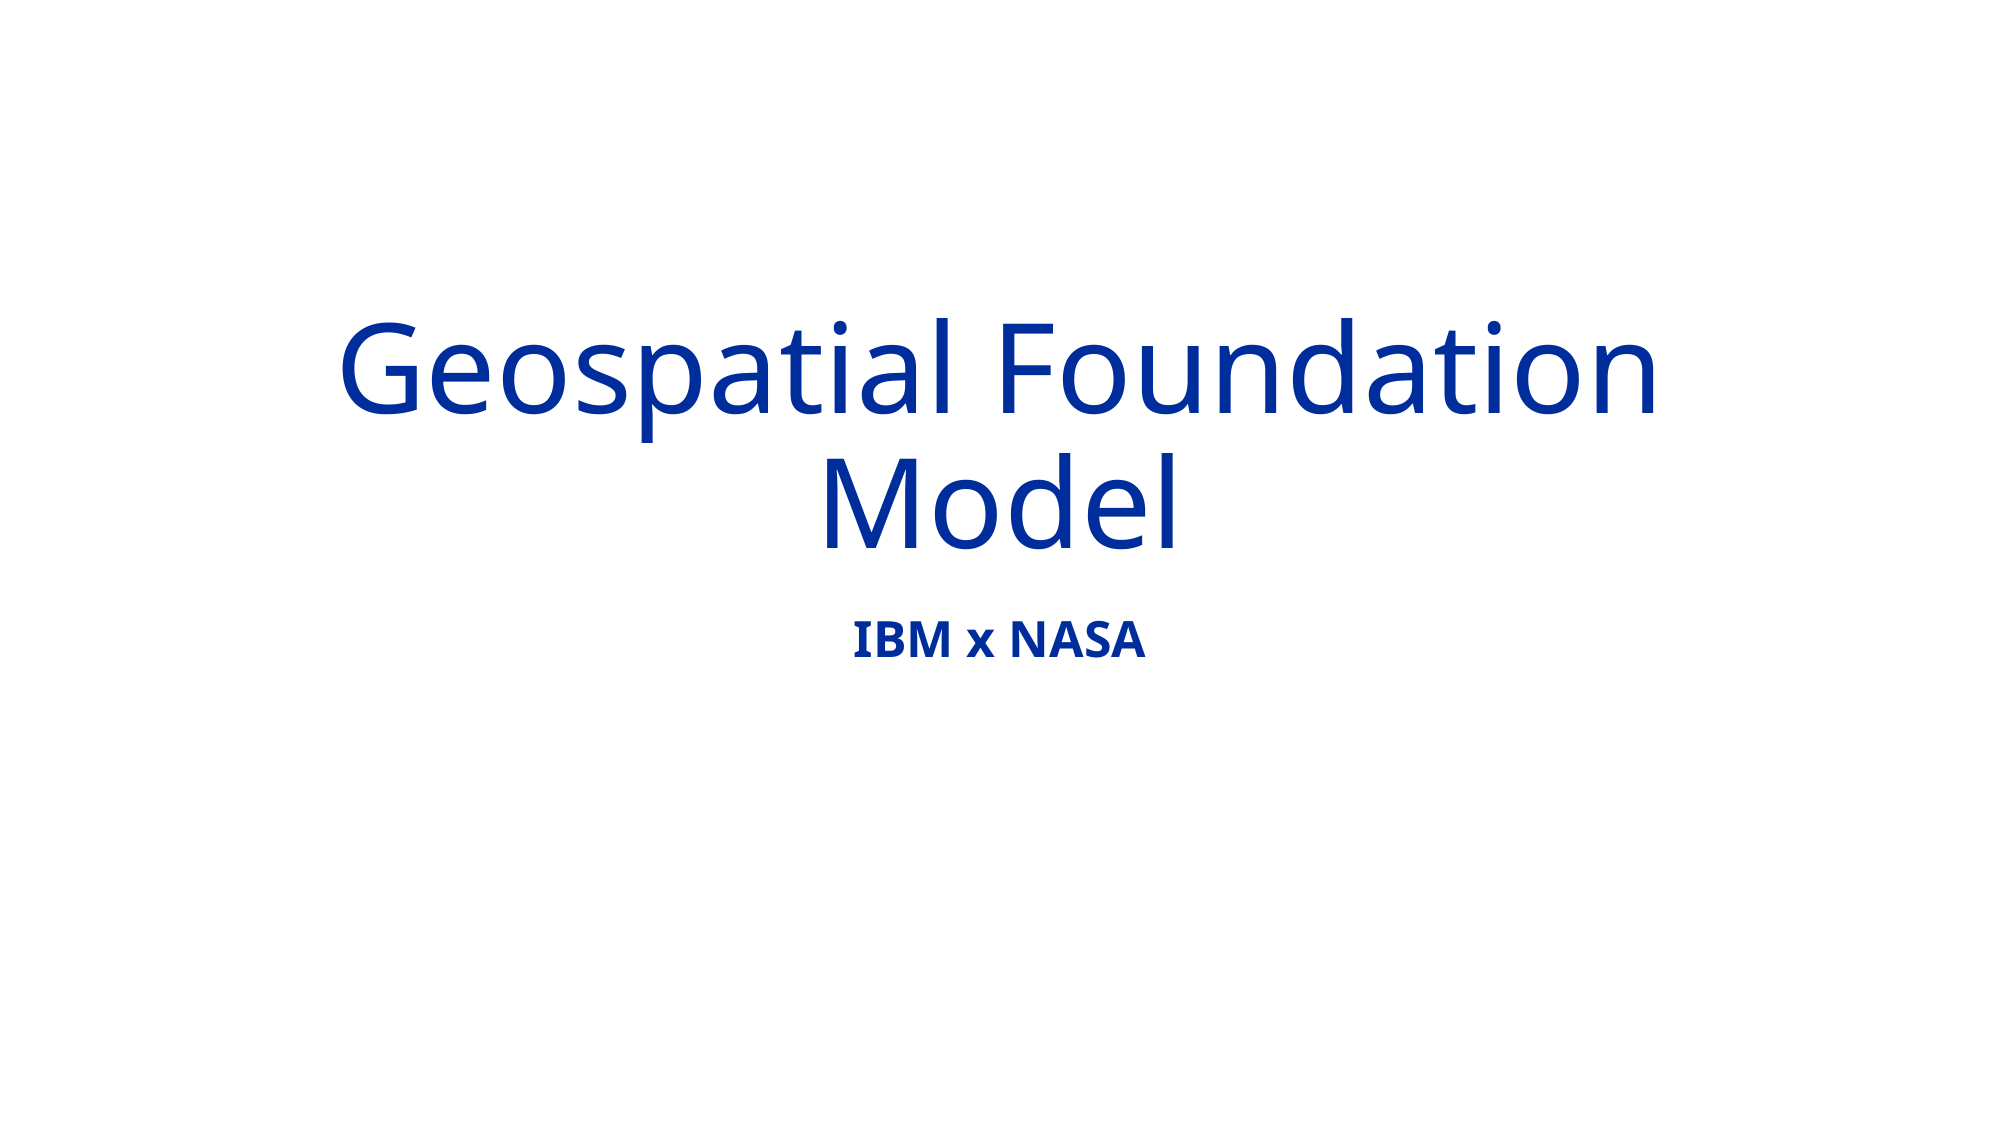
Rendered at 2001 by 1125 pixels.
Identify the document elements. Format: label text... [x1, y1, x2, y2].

title Geospatial Foundation Model [249, 184, 1750, 576]
subtitle IBM x NASA [249, 607, 1750, 879]
